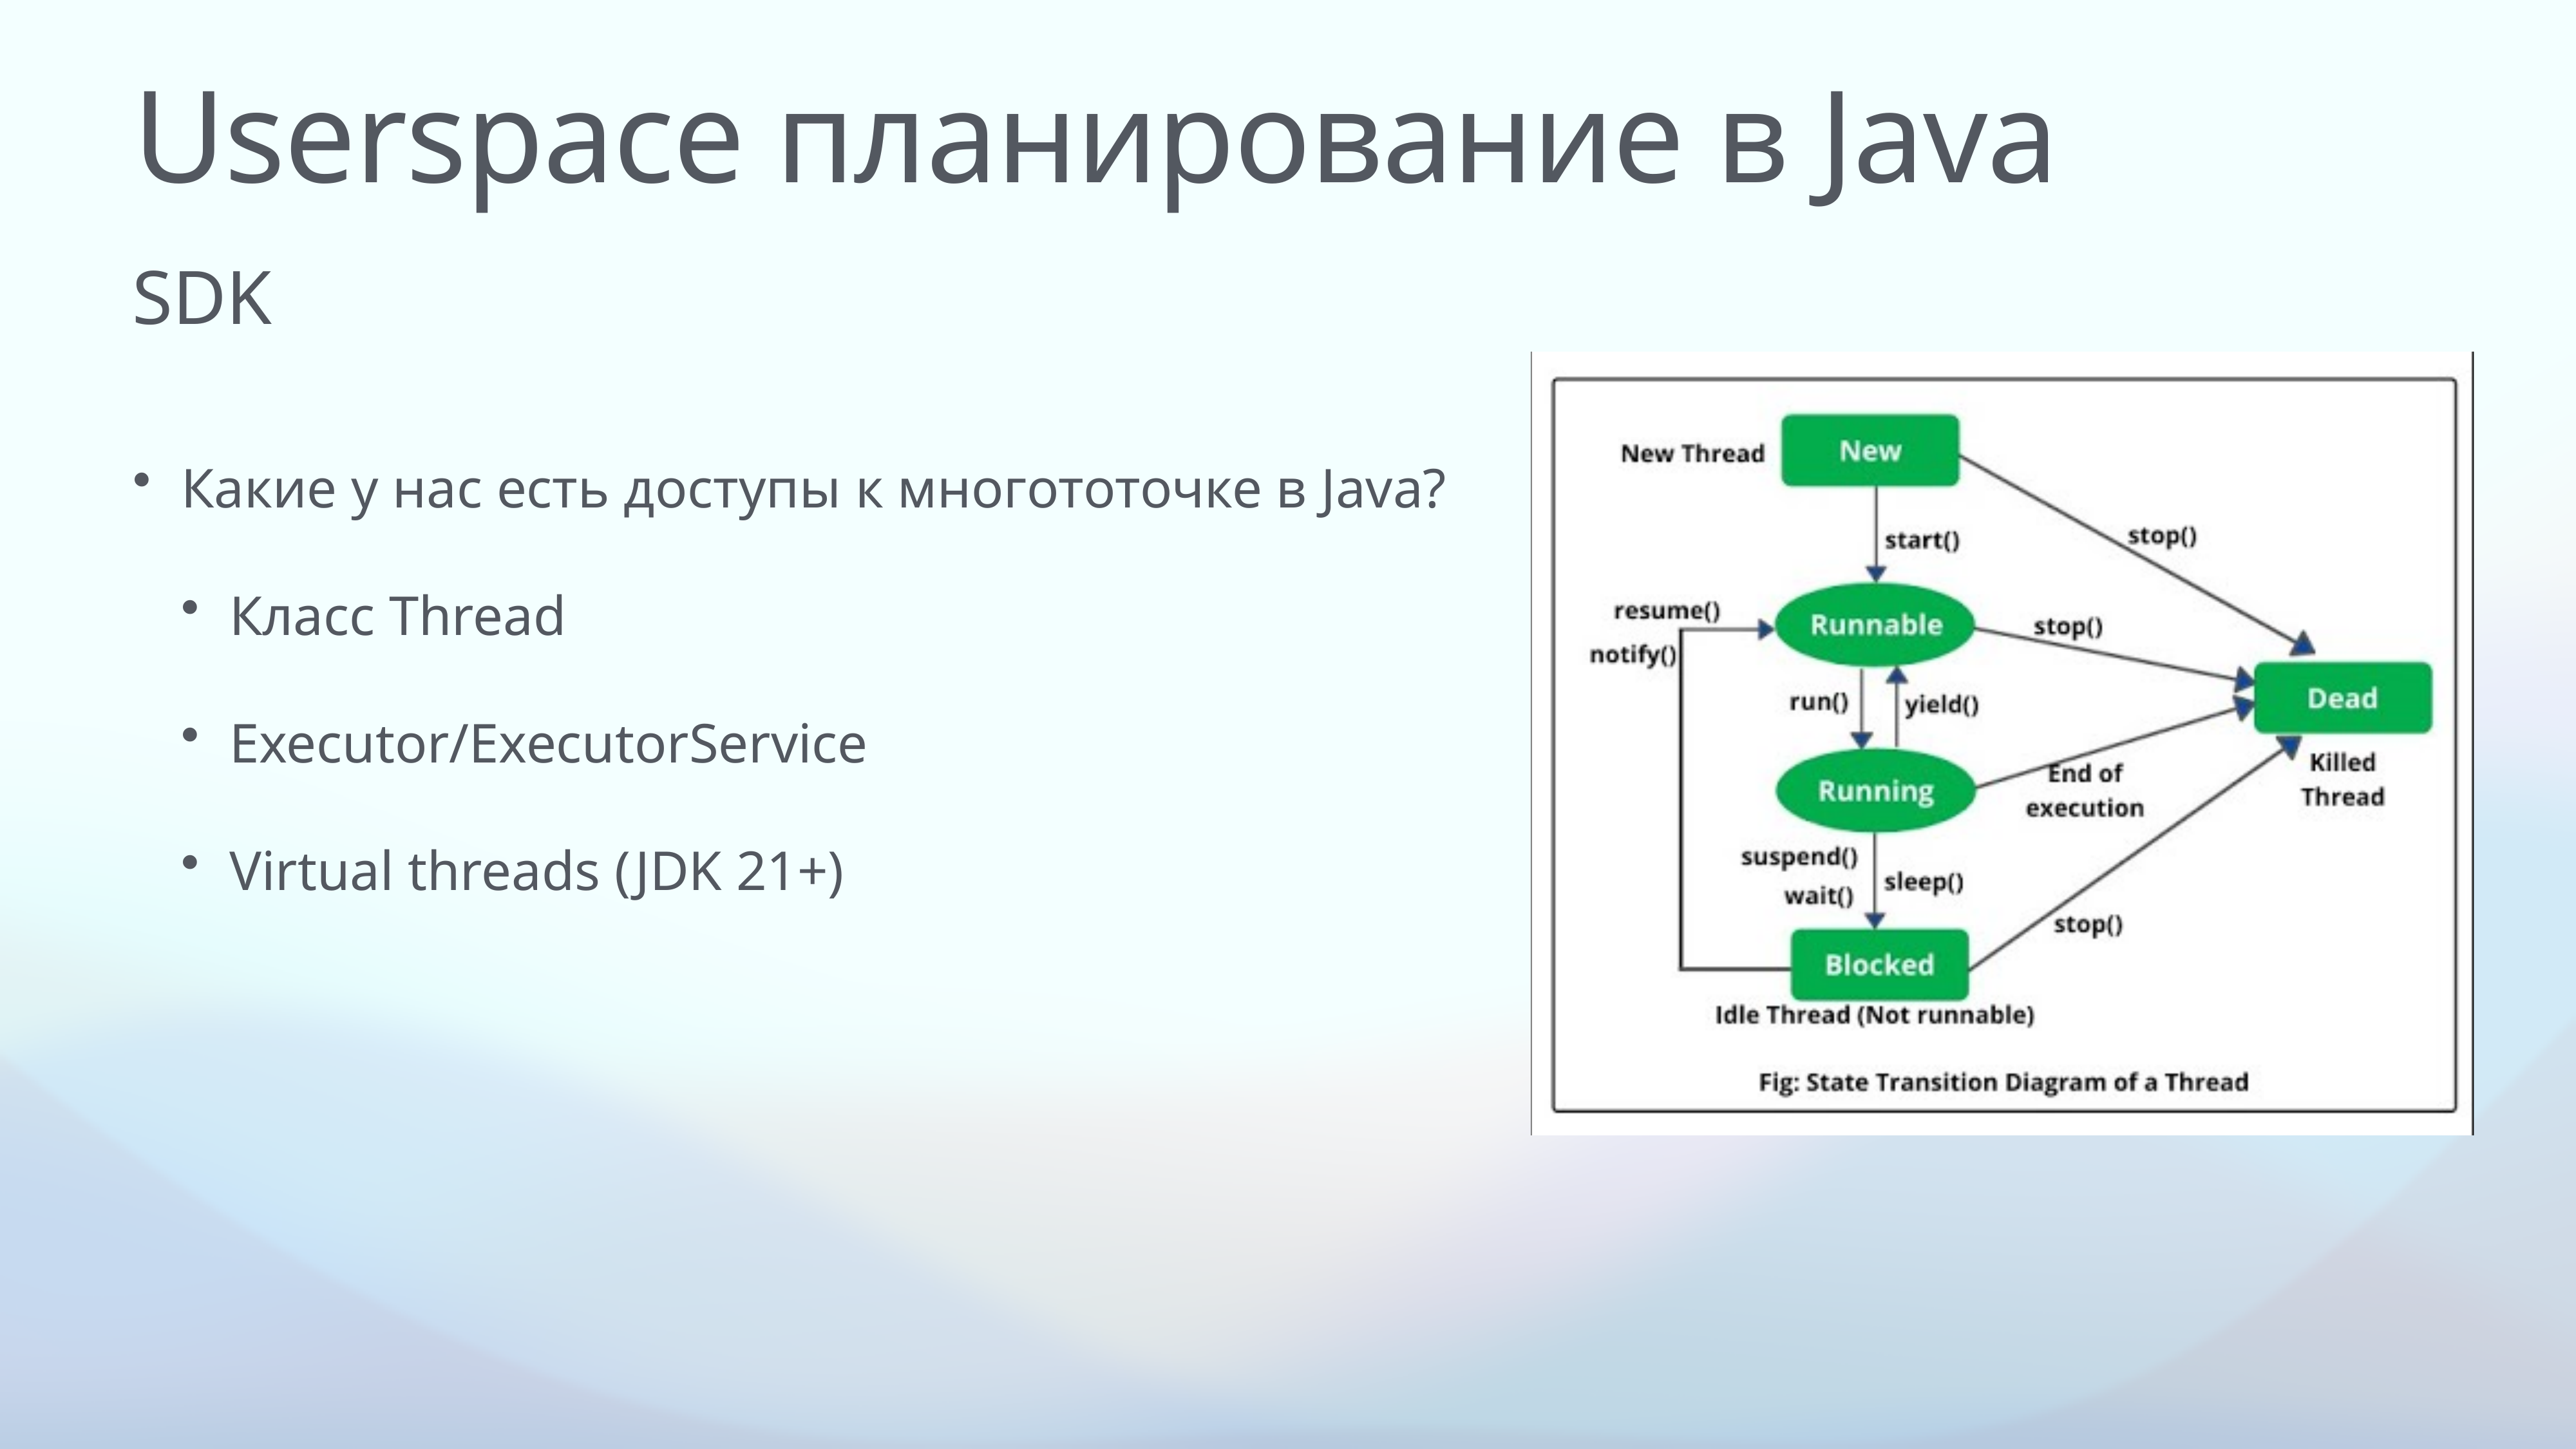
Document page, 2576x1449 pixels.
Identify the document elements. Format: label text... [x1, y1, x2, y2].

title Userspace планирование в Java [127, 66, 2449, 246]
list Какие у нас есть доступы к многототочке в Java? Класс Thread Executor/ExecutorService Virtual threads (JDK 21+) [127, 448, 2449, 1321]
list SDK [127, 246, 2449, 352]
picture [0, 0, 2576, 1449]
